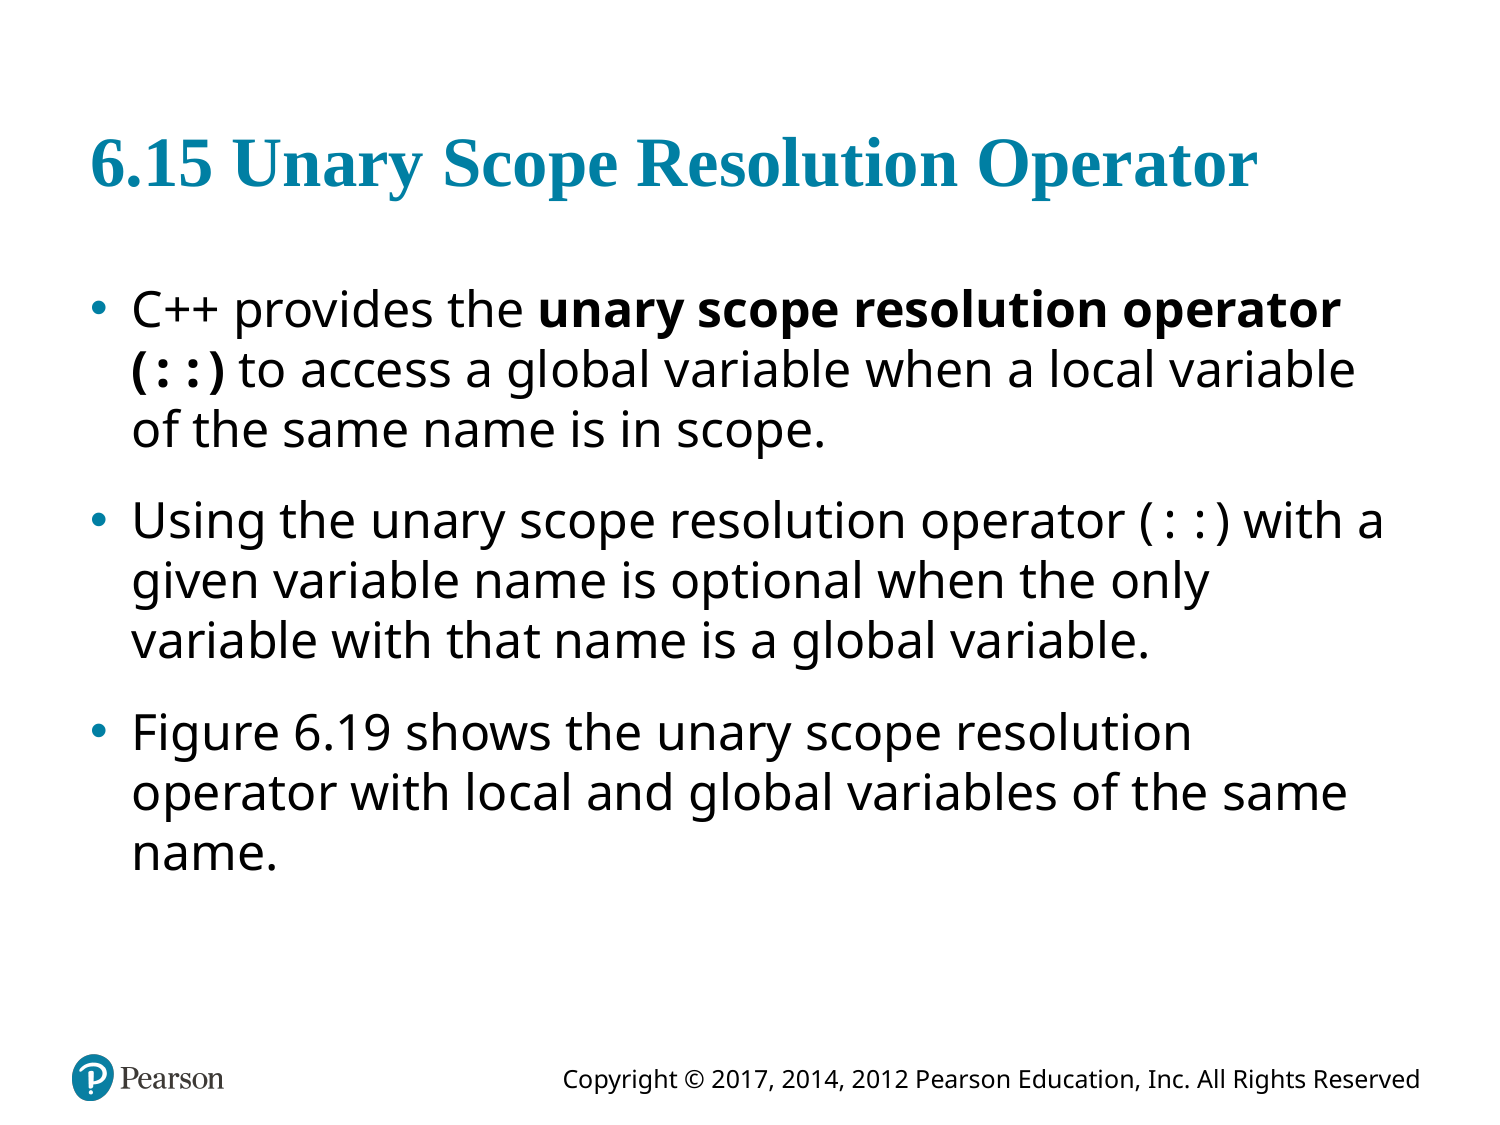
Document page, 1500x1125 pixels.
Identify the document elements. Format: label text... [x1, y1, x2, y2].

picture [98, 1054, 224, 1101]
title 6.15 Unary Scope Resolution Operator [75, 0, 1425, 216]
picture [80, 1063, 106, 1088]
list C++ provides the unary scope resolution operator (::) to access a global variable when a local variable of the same name is in scope. Using the unary scope resolution operator (::) with a given variable name is optional when the only variable with that name is a global variable. Figure 6.19 shows the unary scope resolution operator with local and global variables of the same name. [75, 262, 1425, 931]
picture [72, 1054, 88, 1070]
picture [72, 1087, 83, 1101]
